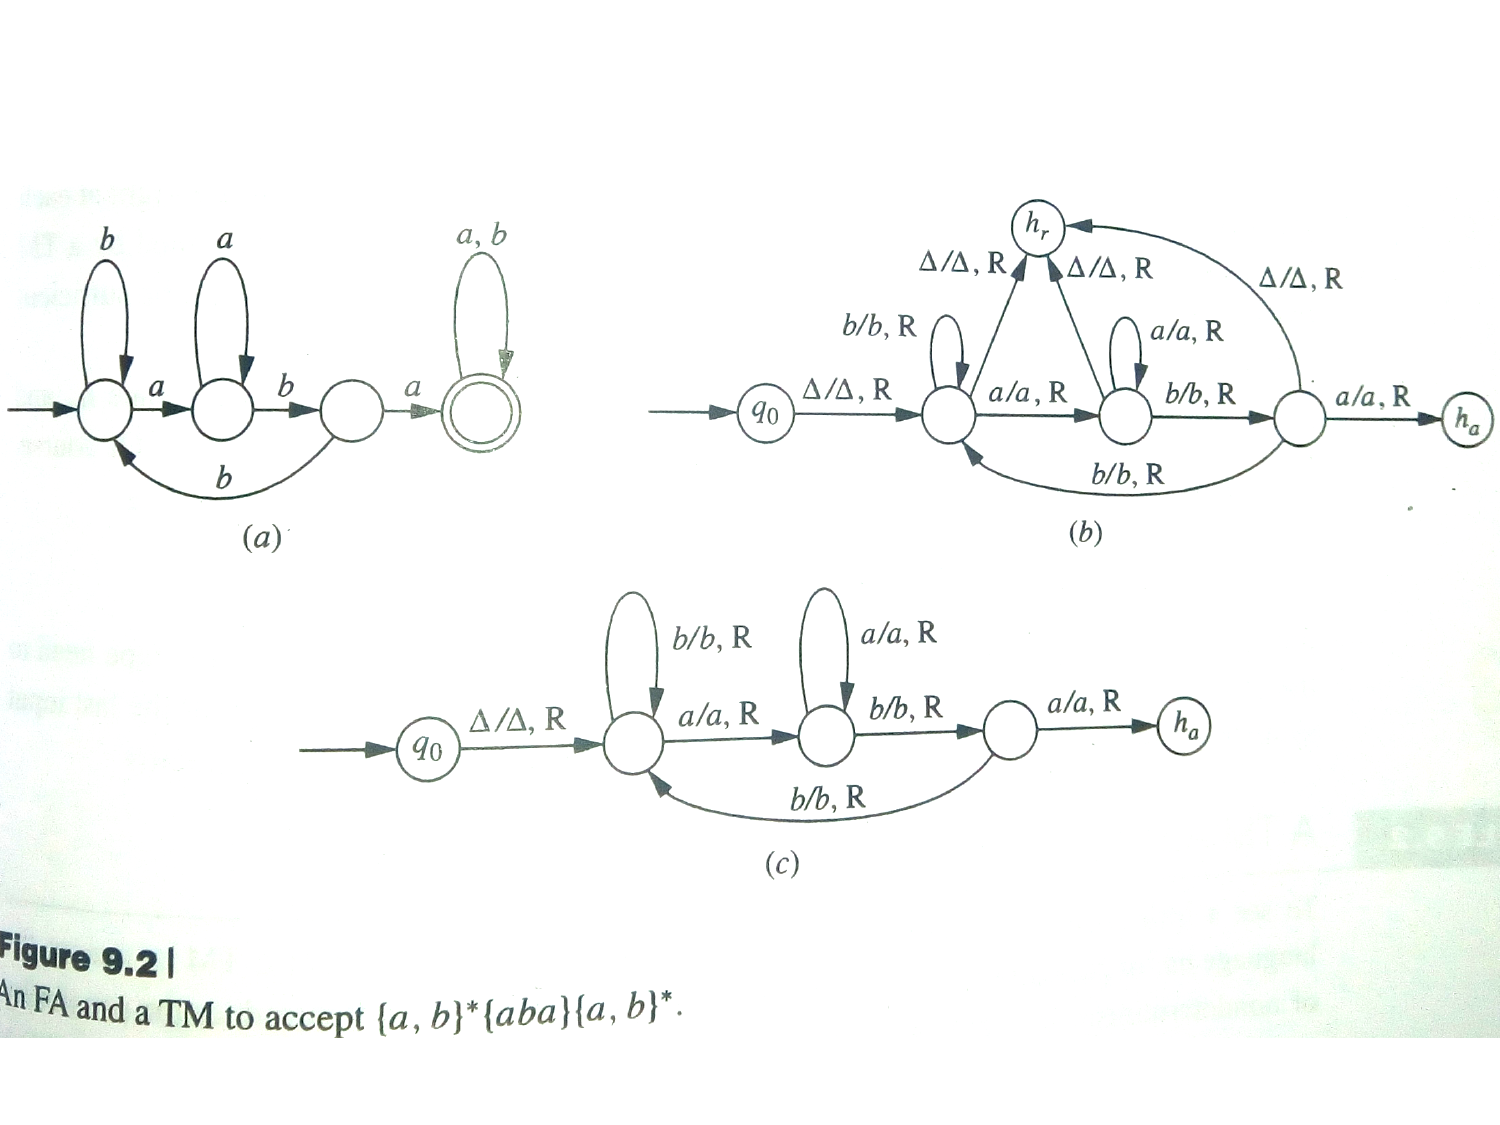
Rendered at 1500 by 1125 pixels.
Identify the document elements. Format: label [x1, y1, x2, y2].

picture [0, 185, 1500, 1038]
